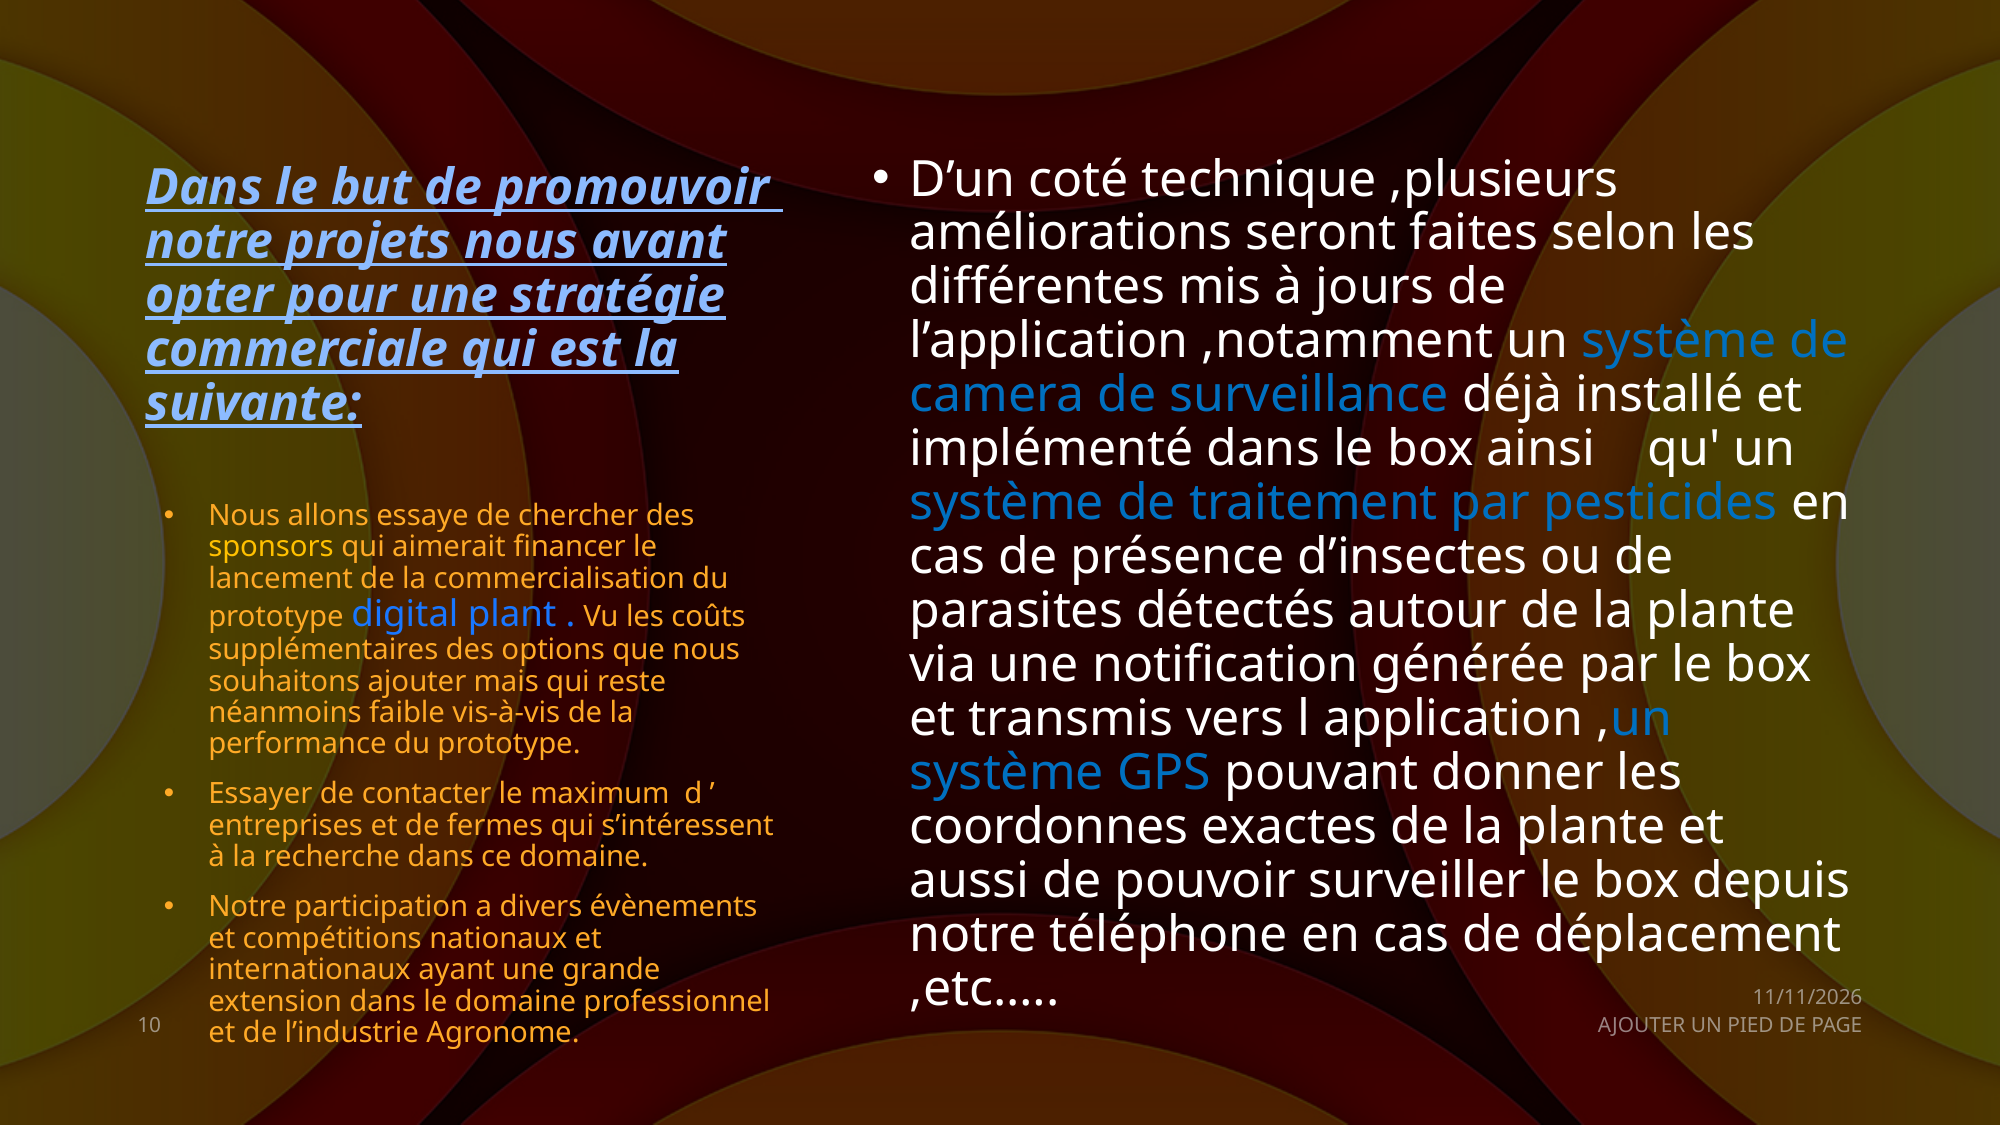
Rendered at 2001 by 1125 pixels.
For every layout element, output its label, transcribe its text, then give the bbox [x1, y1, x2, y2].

picture [0, 0, 2000, 1125]
list Nous allons essaye de chercher des sponsors qui aimerait financer le lancement de la commercialisation du prototype digital plant . Vu les coûts supplémentaires des options que nous souhaitons ajouter mais qui reste néanmoins faible vis-à-vis de la performance du prototype. Essayer de contacter le maximum d ’ entreprises et de fermes qui s’intéressent à la recherche dans ce domaine. Notre participation a divers évènements et compétitions nationaux et internationaux ayant une grande extension dans le domaine professionnel et de l’industrie Agronome. [148, 439, 794, 1065]
slide_number 10 [137, 1009, 148, 1041]
list D’un coté technique ,plusieurs améliorations seront faites selon les différentes mis à jours de l’application ,notamment un système de camera de surveillance déjà installé et implémenté dans le box ainsi qu' un système de traitement par pesticides en cas de présence d’insectes ou de parasites détectés autour de la plante via une notification générée par le box et transmis vers l application ,un système GPS pouvant donner les coordonnes exactes de la plante et aussi de pouvoir surveiller le box depuis notre téléphone en cas de déplacement ,etc.…. [857, 145, 1870, 1025]
title Dans le but de promouvoir notre projets nous avant opter pour une stratégie commerciale qui est la suivante: [130, 157, 813, 440]
footer AJOUTER UN PIED DE PAGE [1187, 1025, 1863, 1044]
